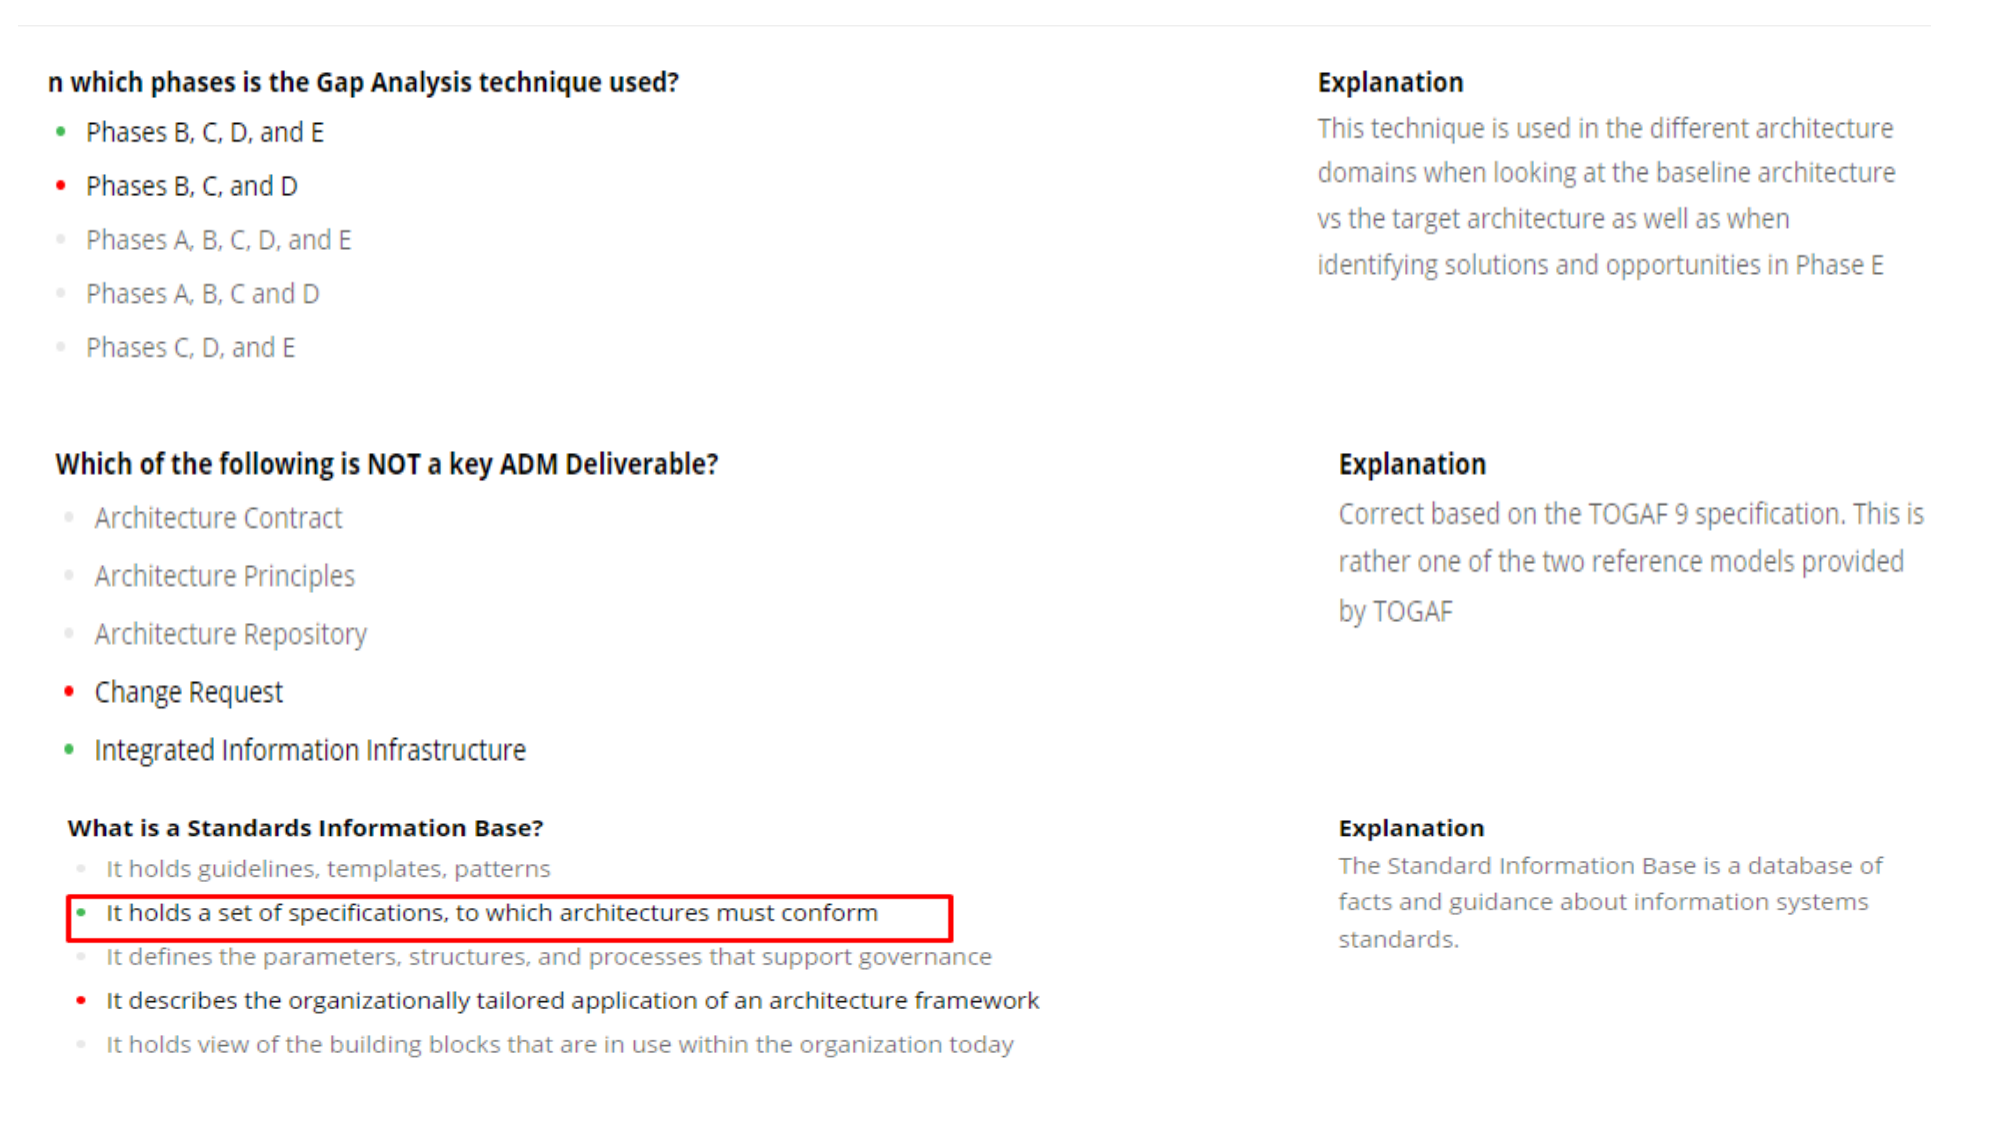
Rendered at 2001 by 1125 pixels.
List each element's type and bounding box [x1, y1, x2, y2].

picture [40, 423, 1953, 1089]
picture [18, 25, 1931, 394]
